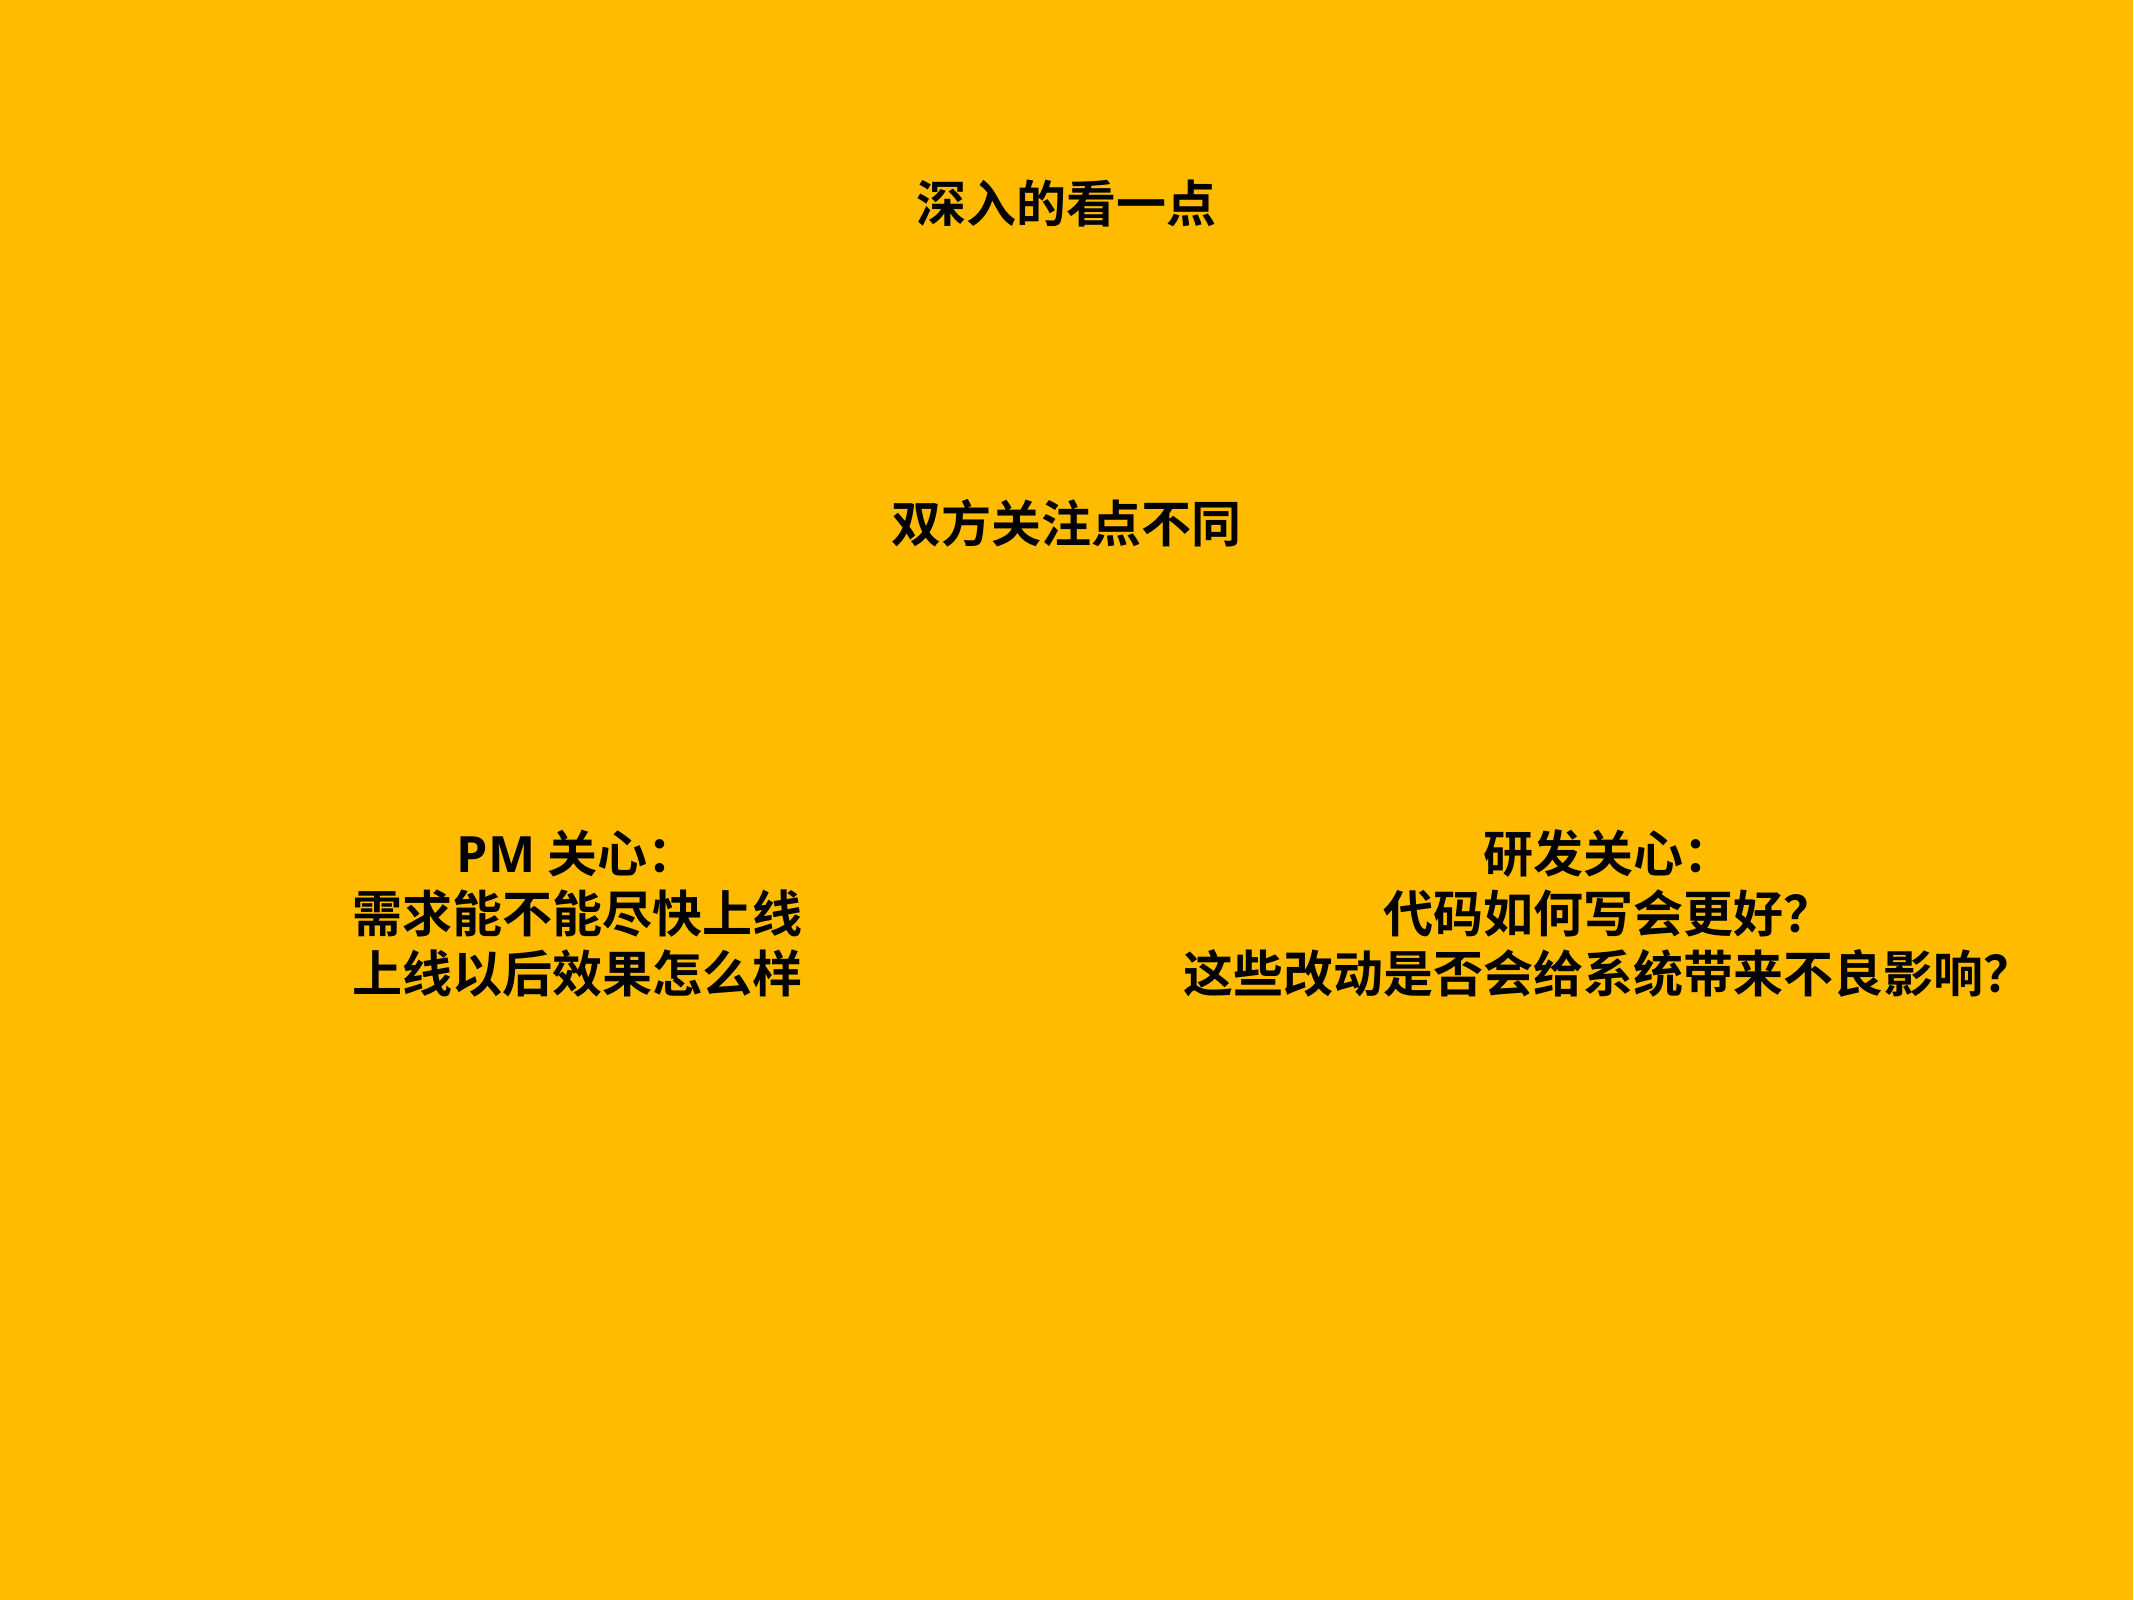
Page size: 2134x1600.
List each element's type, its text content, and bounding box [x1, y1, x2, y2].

text_box 双方关注点不同 [883, 484, 1251, 562]
text_box 深入的看一点 [908, 163, 1225, 241]
text_box 研发关心： 代码如何写会更好？ 这些改动是否会给系统带来不良影响？ [1174, 814, 2042, 1011]
text_box PM关心： 需求能不能尽快上线 上线以后效果怎么样 [343, 814, 811, 1011]
